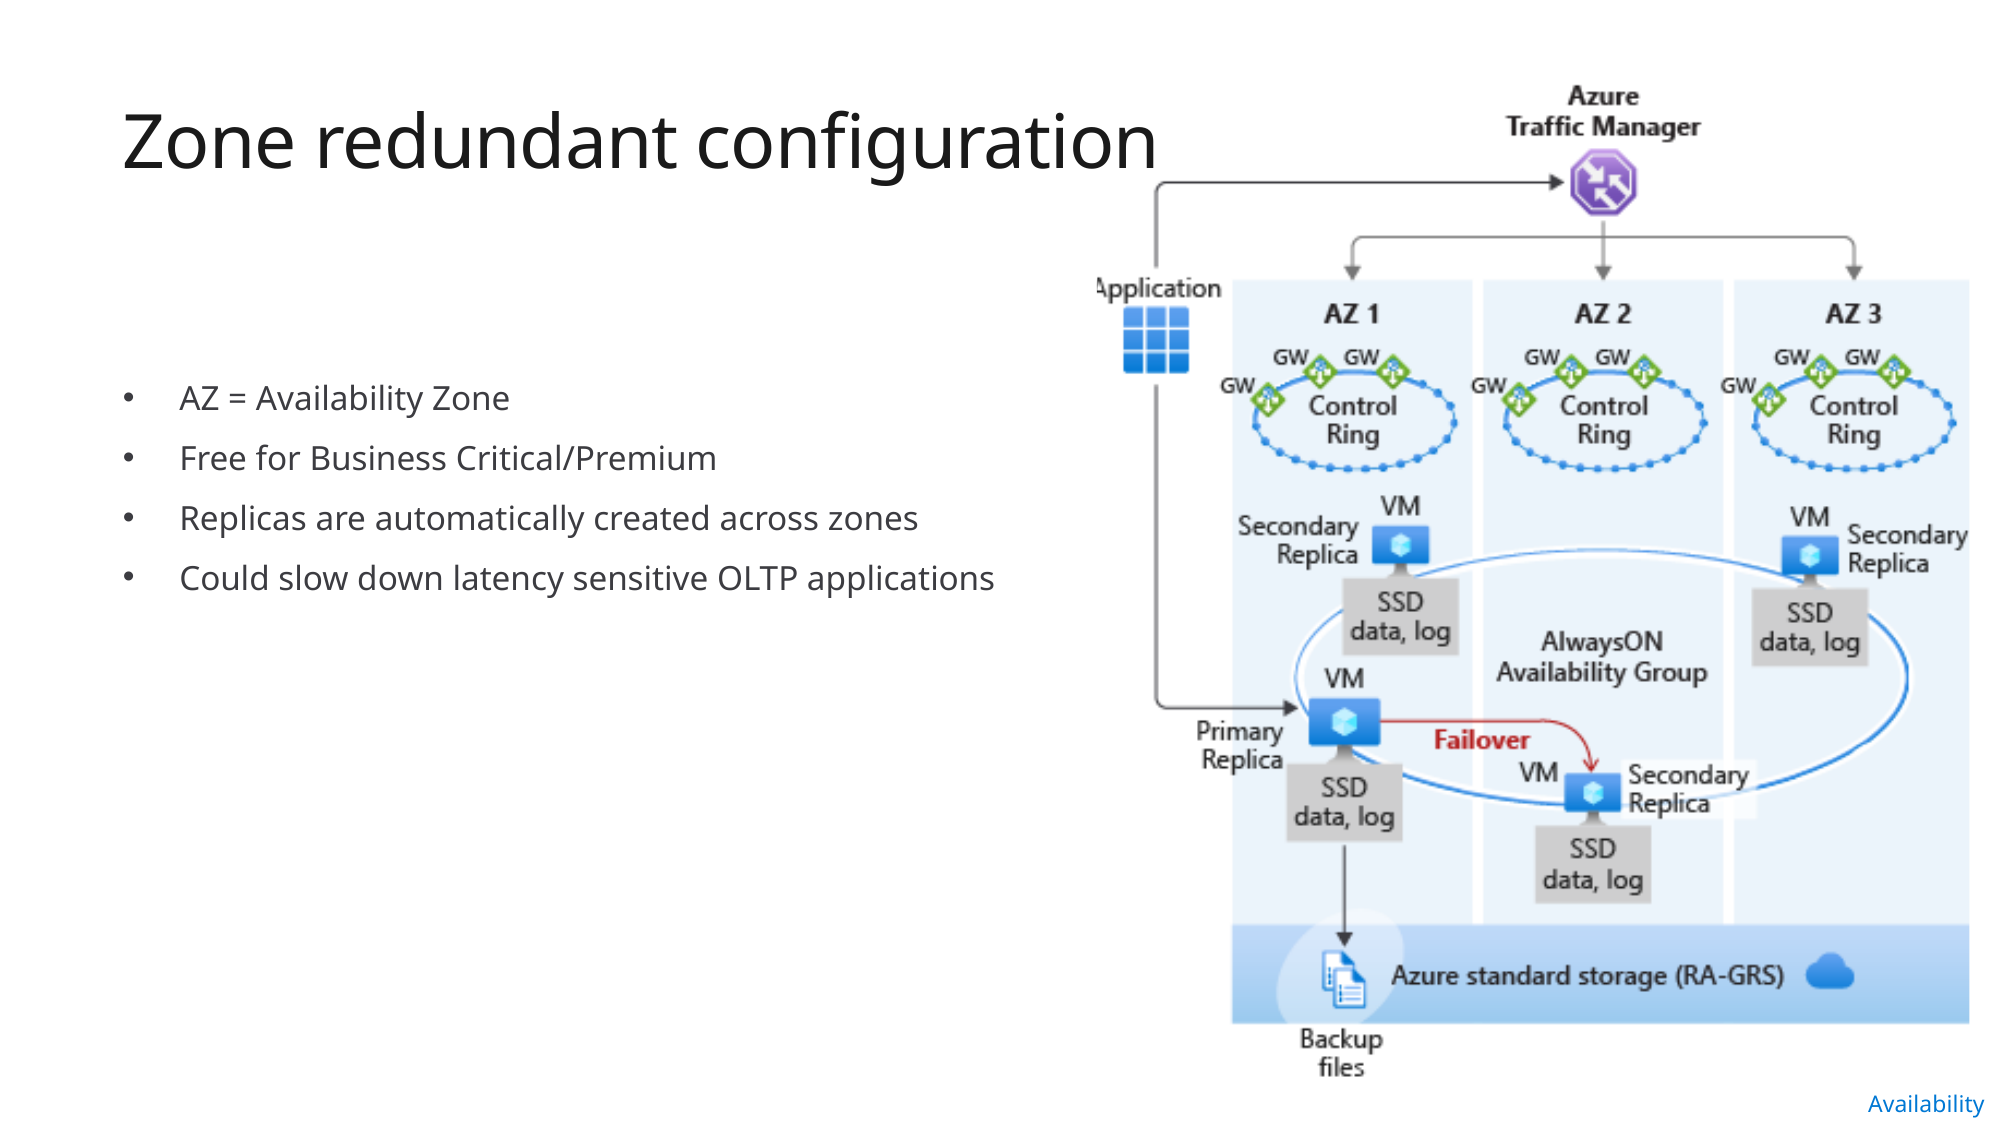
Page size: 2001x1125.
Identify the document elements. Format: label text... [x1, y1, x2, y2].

picture [1096, 84, 1970, 1081]
text_box Zone redundant configuration [122, 1, 1372, 184]
text_box AZ = Availability Zone Free for Business Critical/Premium Replicas are automatically created across zones Could slow down latency sensitive OLTP applications [123, 356, 1096, 597]
text_box Availability [718, 1082, 2000, 1125]
